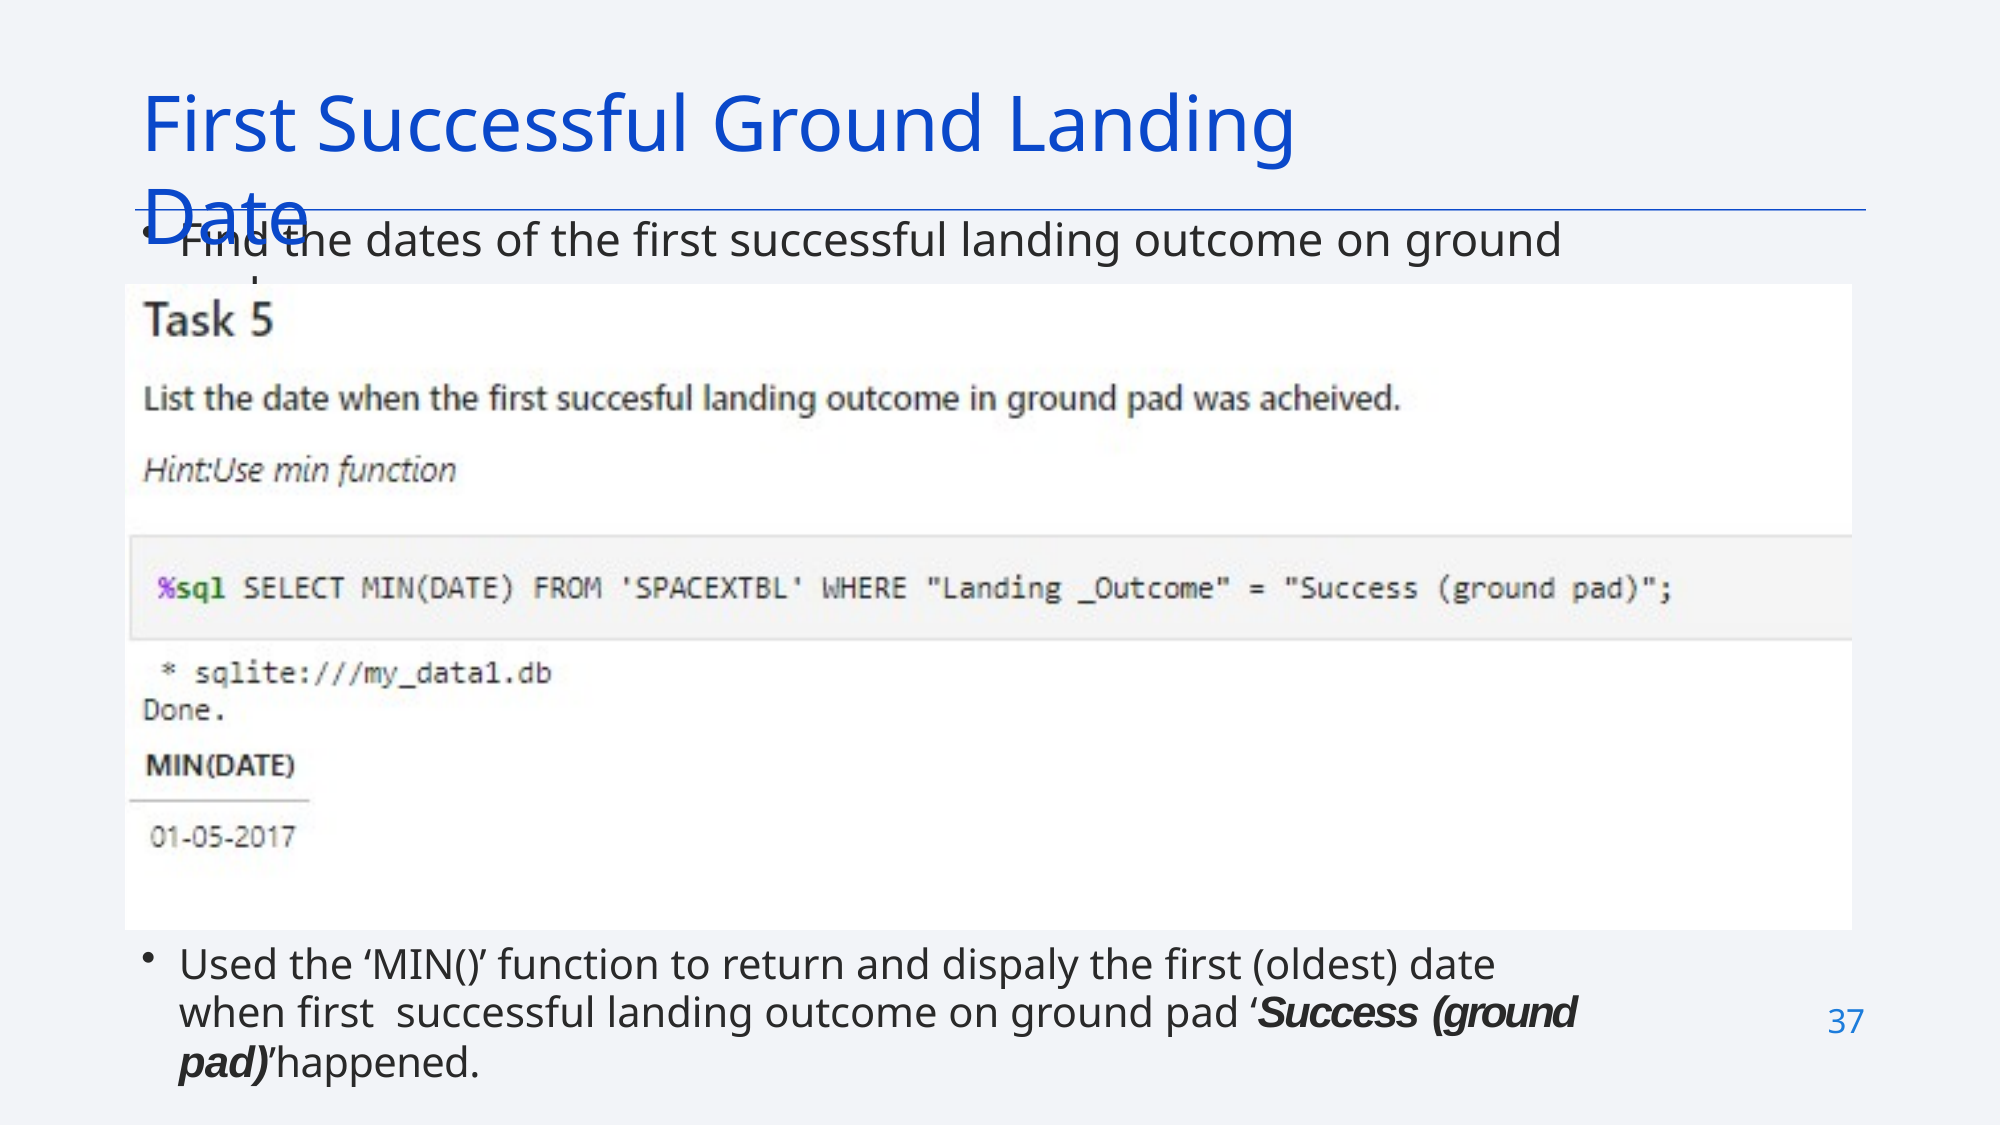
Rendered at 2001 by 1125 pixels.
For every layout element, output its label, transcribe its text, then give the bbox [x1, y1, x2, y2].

picture [0, 0, 2000, 1125]
text_box Find the dates of the first successful landing outcome on ground pad [139, 208, 1572, 281]
text_box 37 [1825, 998, 1867, 1041]
title First Successful Ground Landing Date [139, 72, 1448, 263]
text_box Used the ‘MIN()’ function to return and dispaly the first (oldest) date when first successful landing outcome on ground pad ‘Success (ground pad)’happened. [139, 942, 1609, 1086]
